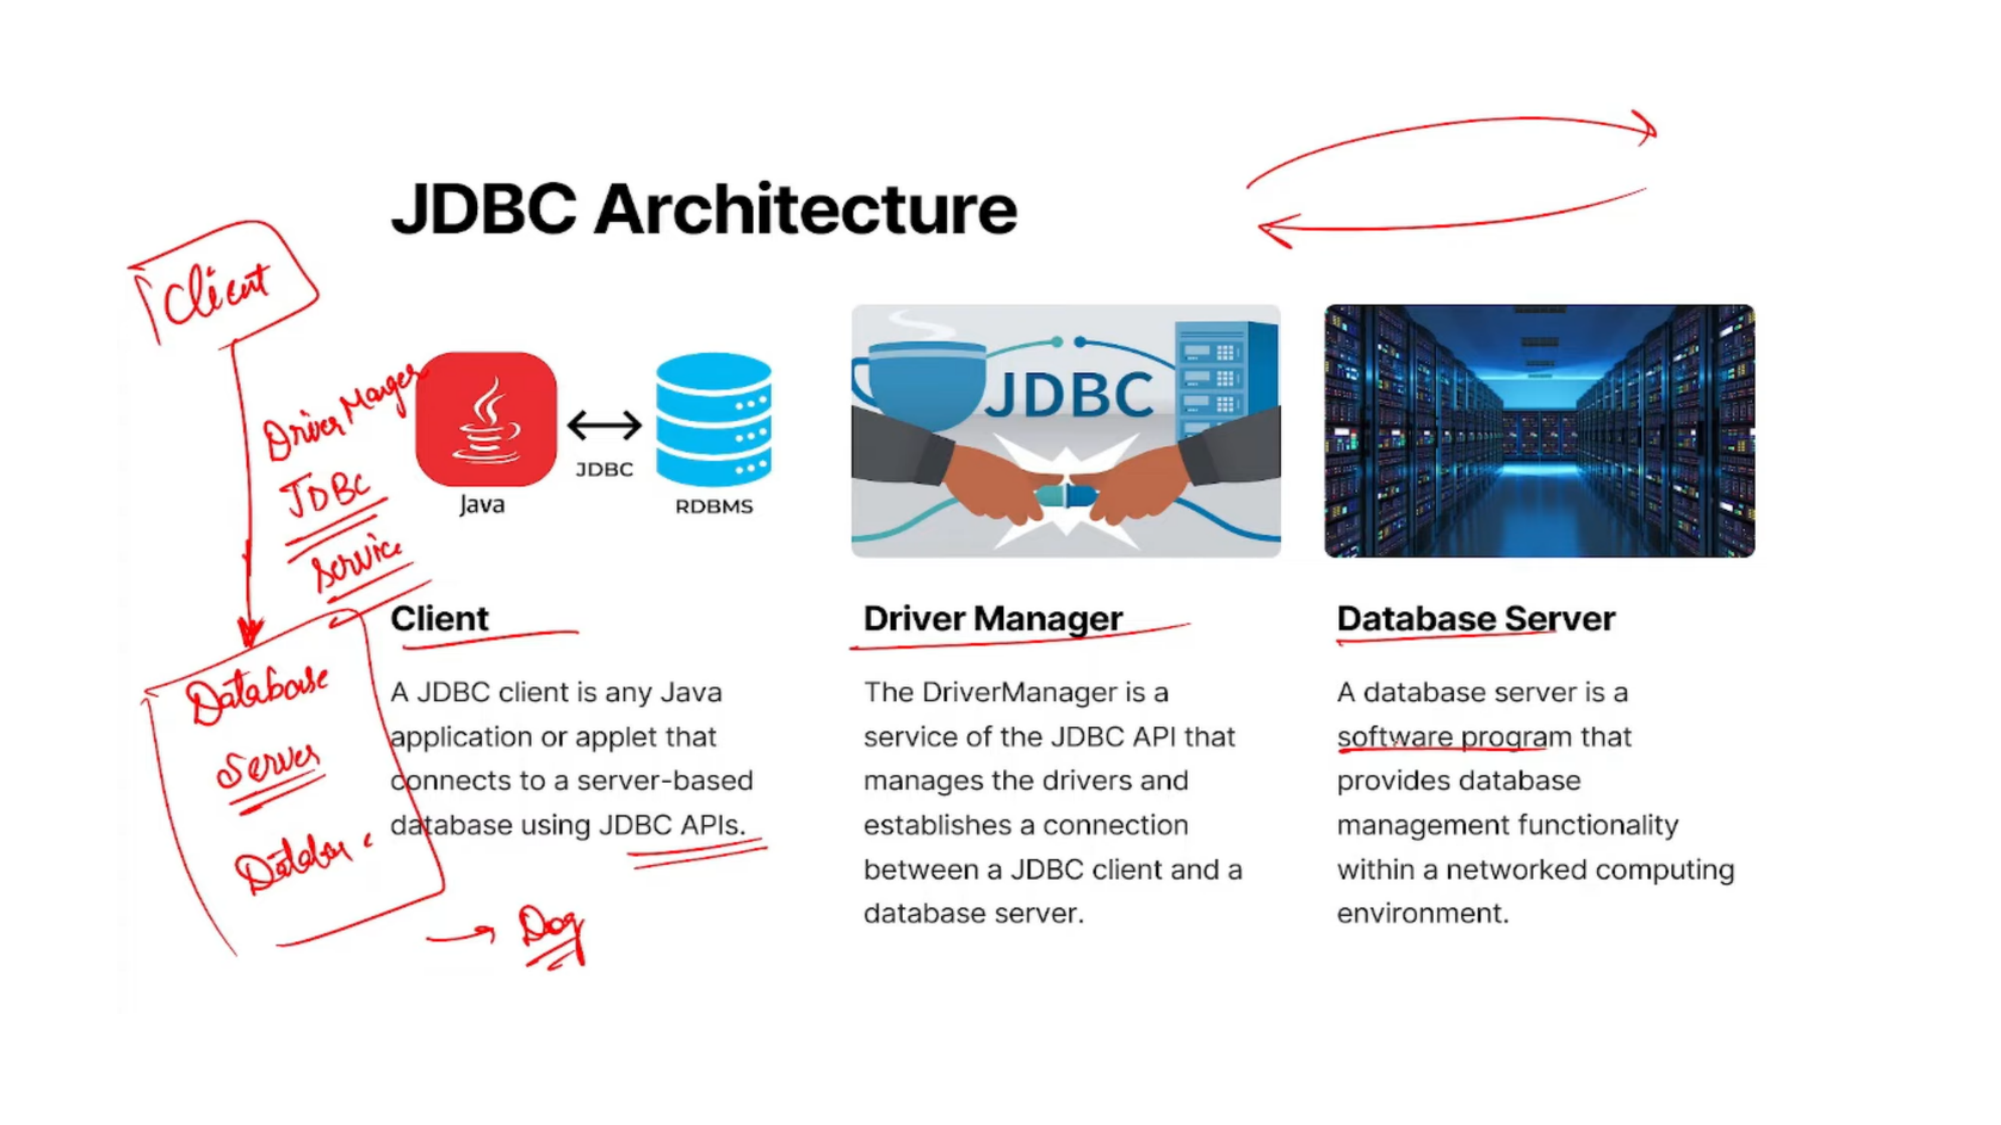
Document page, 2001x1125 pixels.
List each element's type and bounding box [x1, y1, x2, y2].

list [117, 90, 1918, 1014]
